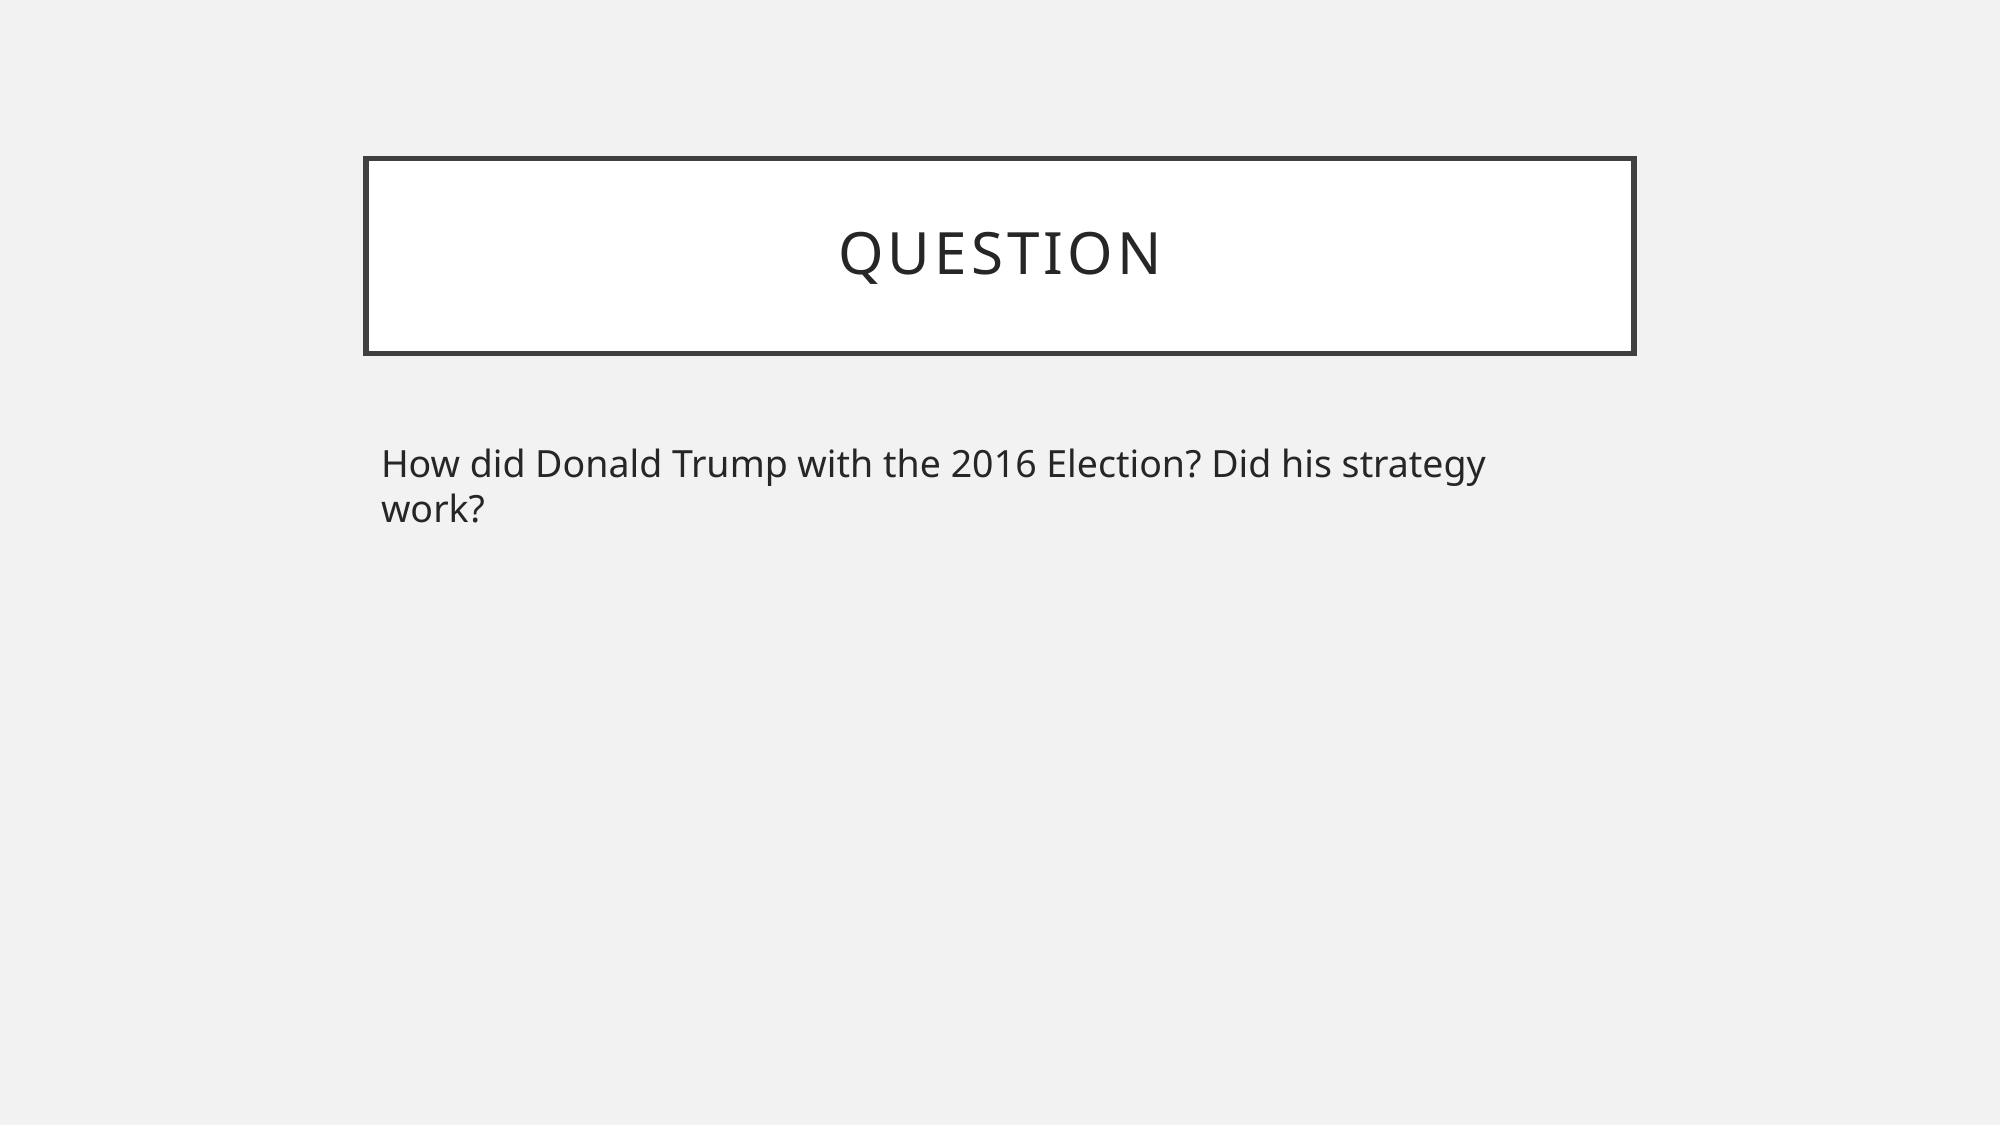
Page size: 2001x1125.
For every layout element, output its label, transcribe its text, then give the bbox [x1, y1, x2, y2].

title Question [363, 156, 1637, 356]
list How did Donald Trump with the 2016 Election? Did his strategy work? [366, 432, 1605, 519]
